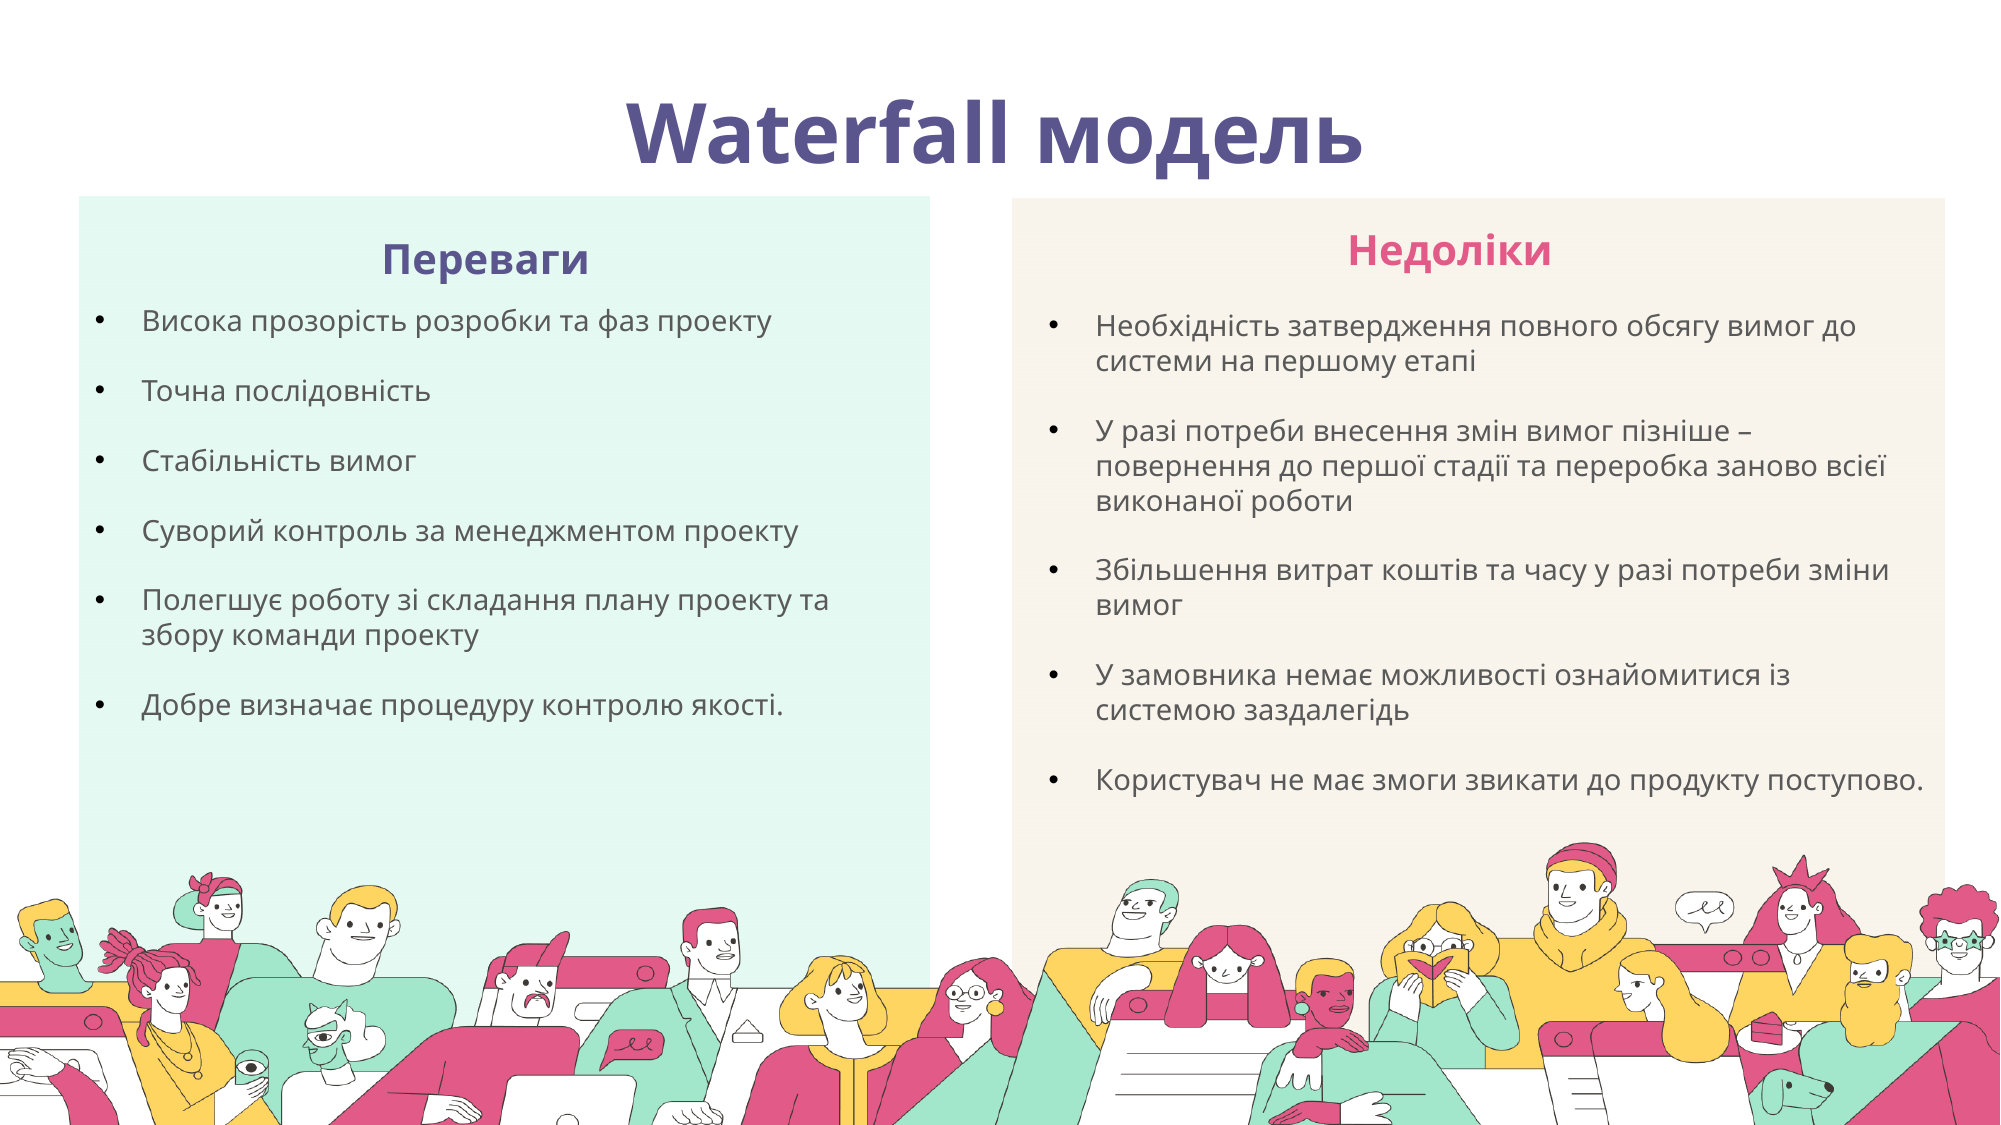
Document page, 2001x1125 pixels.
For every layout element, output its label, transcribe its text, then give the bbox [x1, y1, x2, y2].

picture [0, 195, 2000, 1125]
text_box Waterfall модель [611, 73, 1407, 207]
